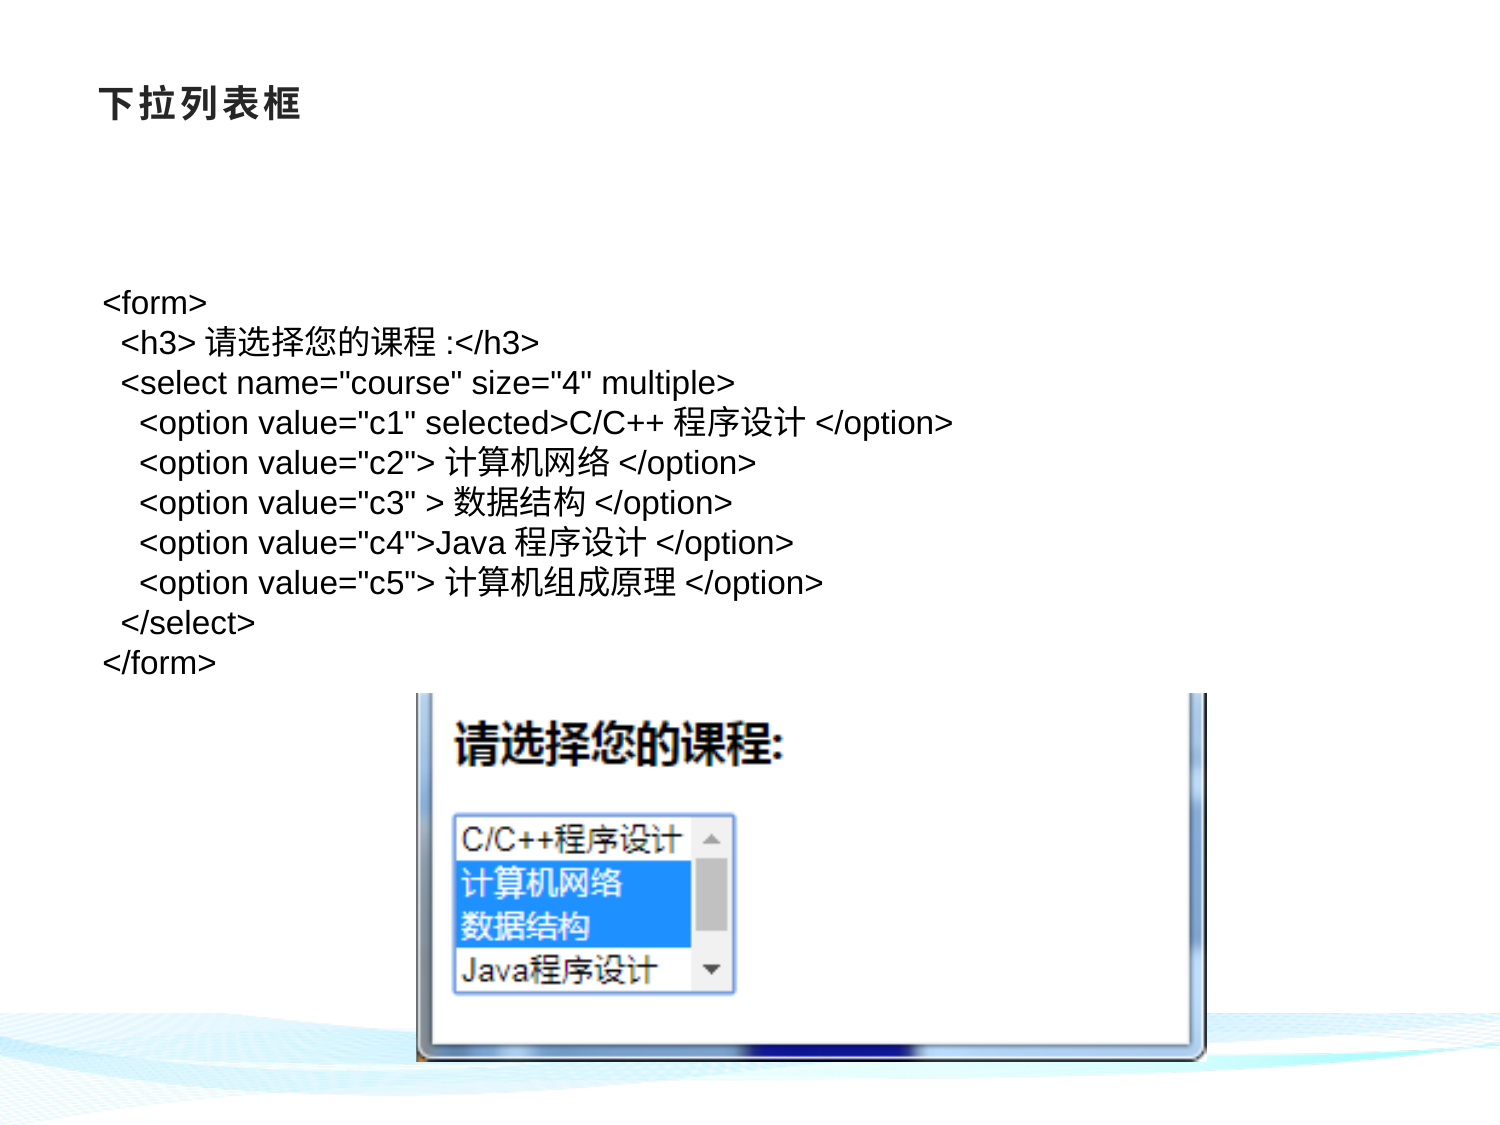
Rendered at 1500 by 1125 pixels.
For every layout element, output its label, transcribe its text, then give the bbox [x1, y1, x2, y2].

picture [0, 692, 1500, 1125]
text_box <form> <h3>请选择您的课程:</h3> <select name="course" size="4" multiple> <option value="c1" selected>C/C++程序设计</option> <option value="c2">计算机网络</option> <option value="c3" >数据结构</option> <option value="c4">Java程序设计</option> <option value="c5">计算机组成原理</option> </select> </form> [87, 274, 1170, 689]
title 下拉列表框 [82, 72, 1418, 146]
